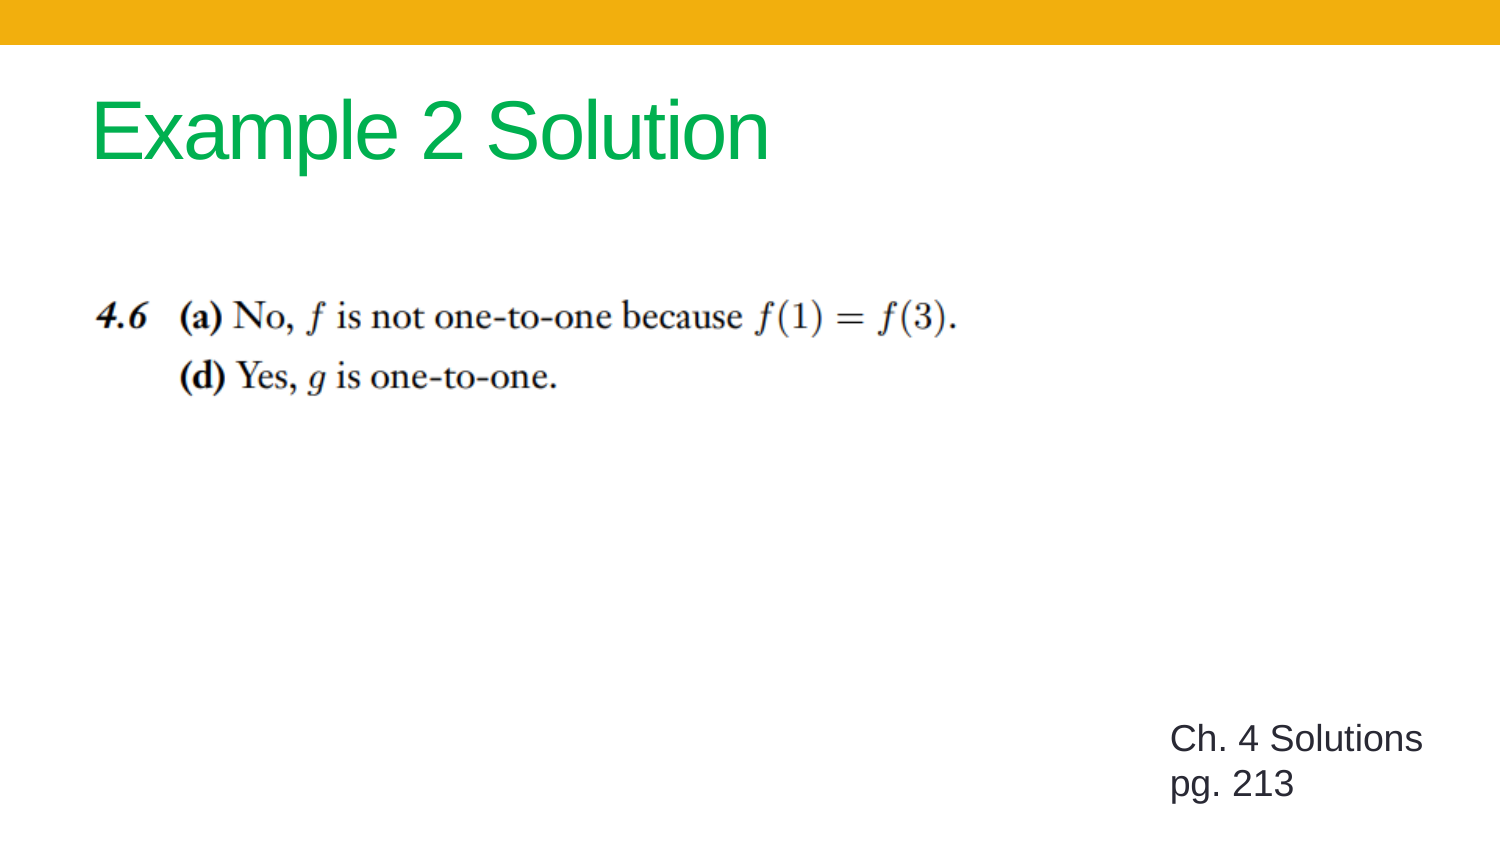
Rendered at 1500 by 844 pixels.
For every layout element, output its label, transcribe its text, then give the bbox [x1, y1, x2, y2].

text_box Ch. 4 Solutions pg. 213 [1155, 706, 1485, 812]
picture [74, 281, 995, 426]
title Example 2 Solution [75, 65, 1425, 188]
